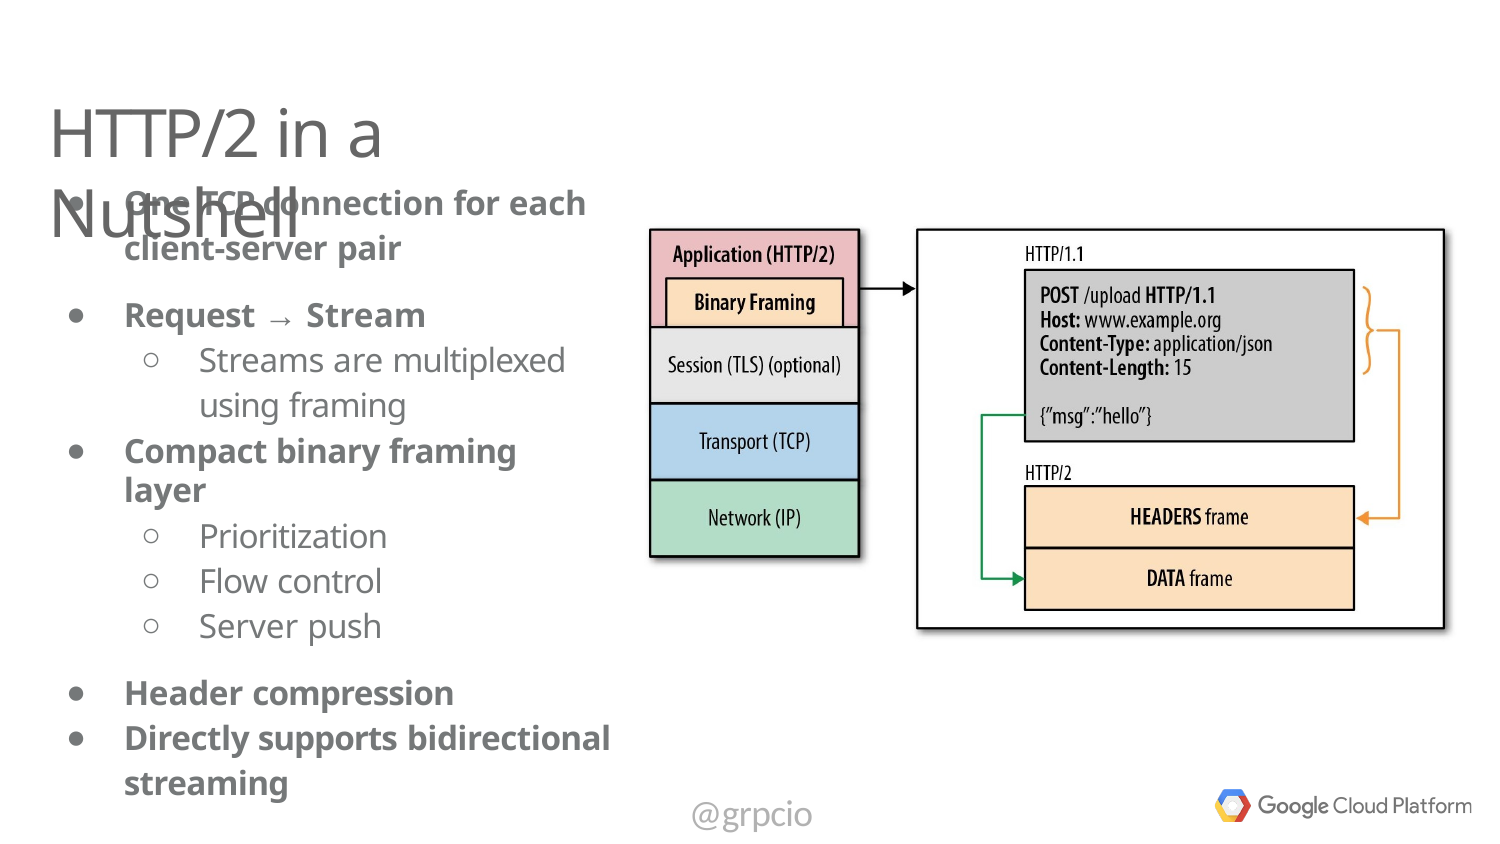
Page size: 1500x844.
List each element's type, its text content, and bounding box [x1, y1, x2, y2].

text_box [644, 223, 1457, 642]
footer @grpcio [510, 784, 990, 844]
text_box [1214, 789, 1472, 822]
title HTTP/2 in a Nutshell [46, 88, 641, 251]
text_box One TCP connection for each client-server pair Request → Stream Streams are multiplexed using framing Compact binary framing layer Prioritization Flow control Server push Header compression Directly supports bidirectional streaming [64, 251, 633, 803]
